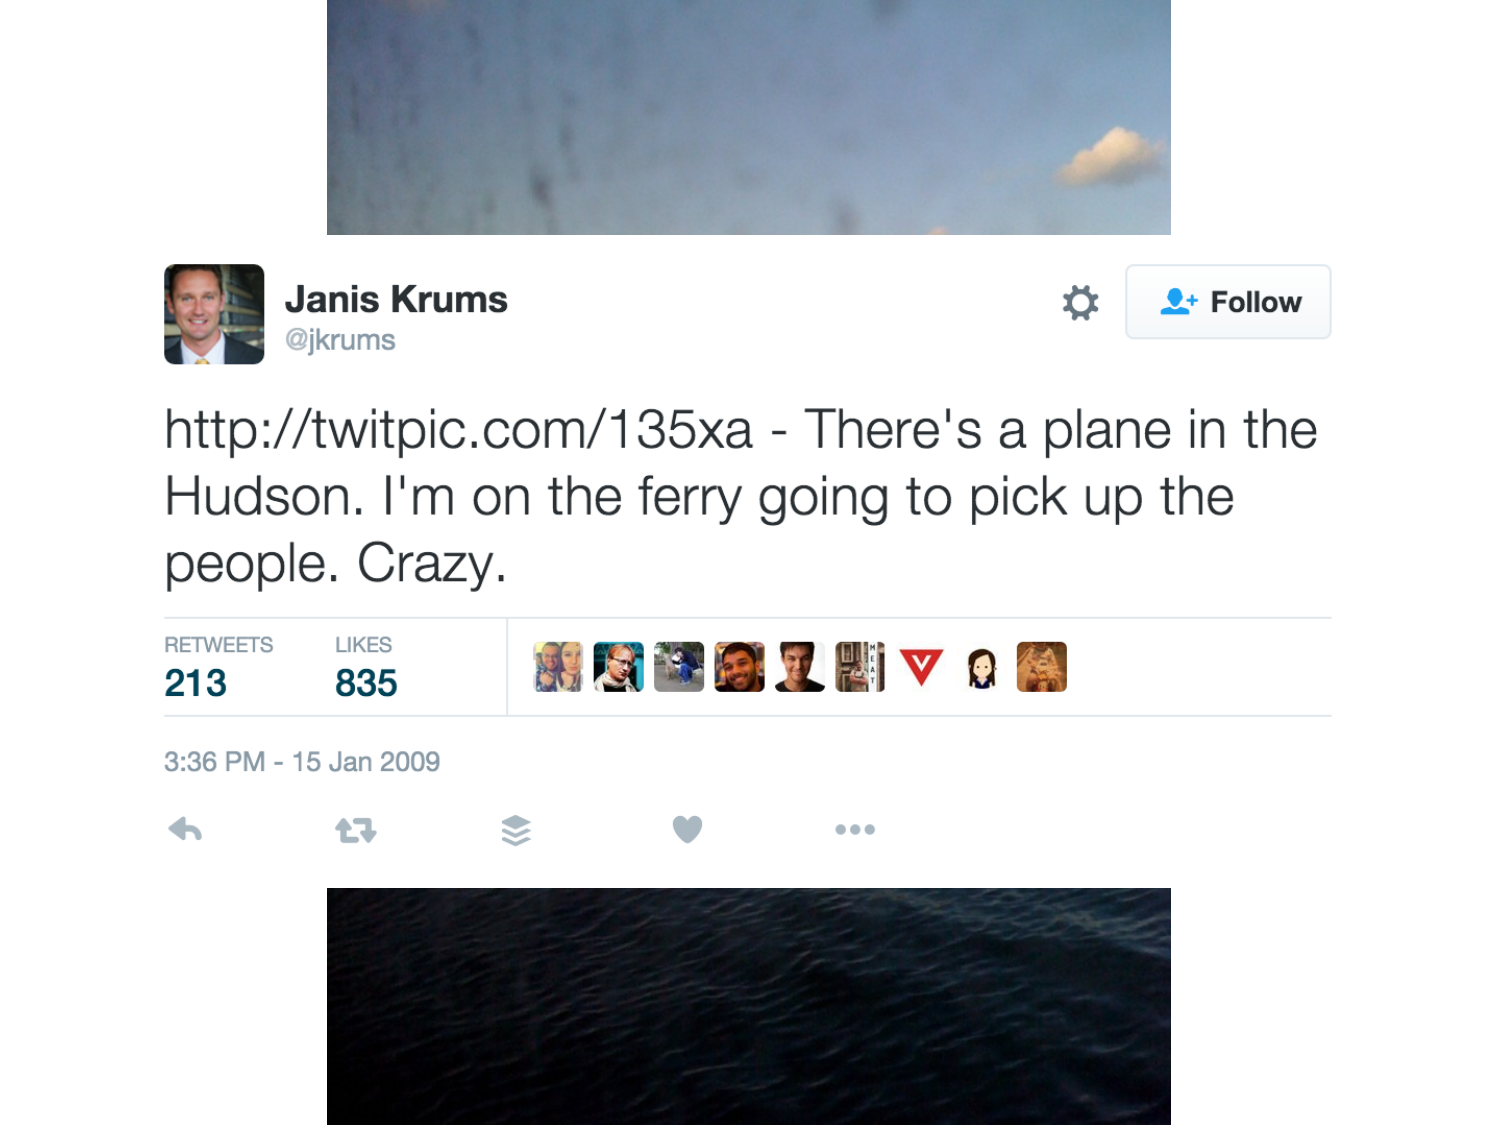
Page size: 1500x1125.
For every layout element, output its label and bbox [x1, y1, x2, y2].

picture [133, 0, 1365, 1125]
